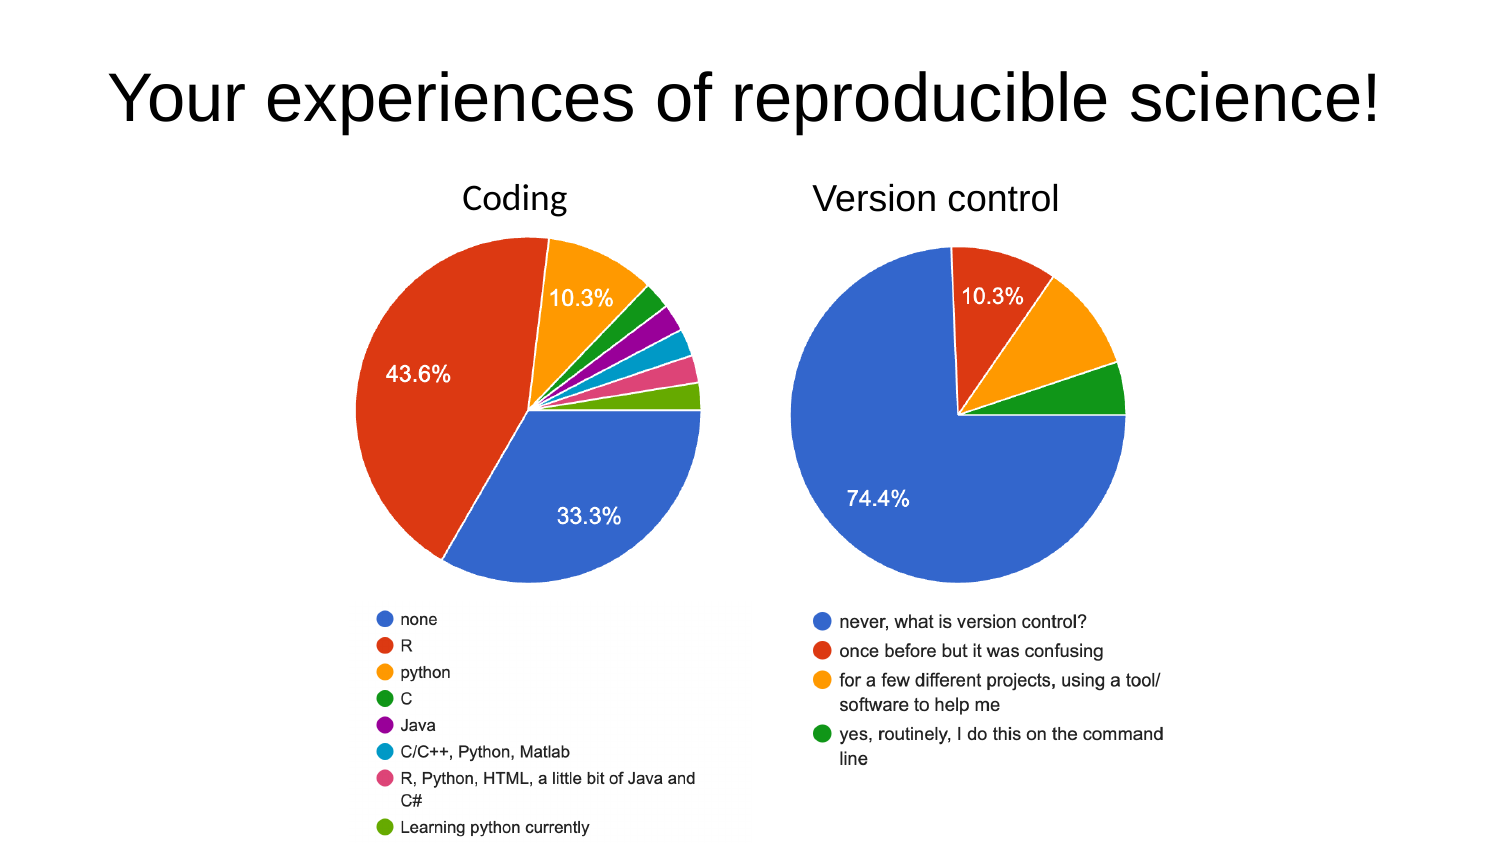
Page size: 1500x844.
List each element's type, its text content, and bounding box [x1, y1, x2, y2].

text_box Version control [742, 170, 1130, 271]
text_box Your experiences of reproducible science! [45, 29, 1445, 170]
picture [330, 218, 752, 843]
picture [785, 236, 1188, 786]
title Coding [321, 170, 709, 266]
